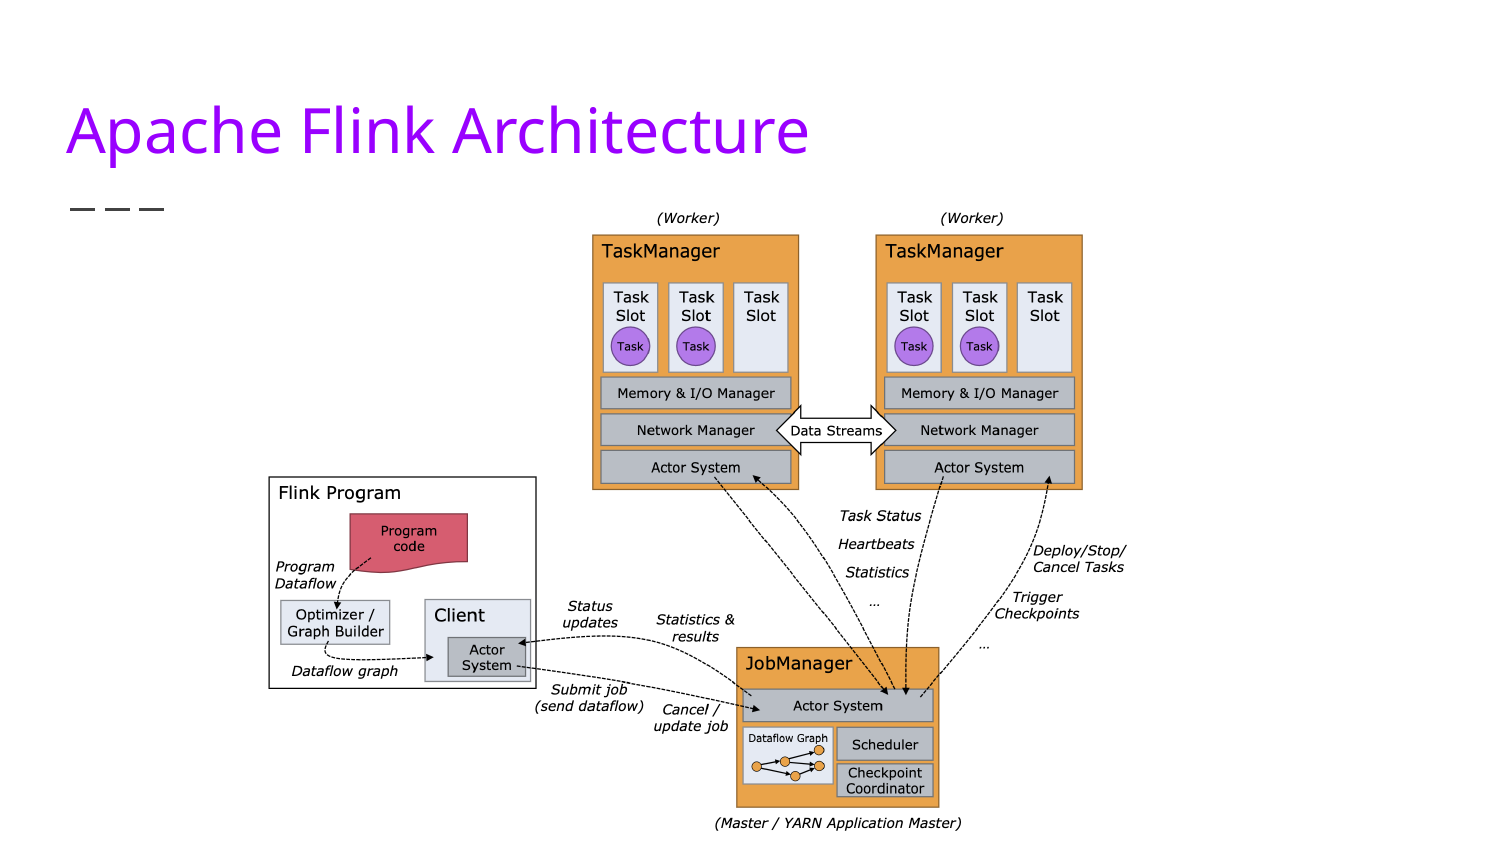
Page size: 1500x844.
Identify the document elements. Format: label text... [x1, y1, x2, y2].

picture [241, 197, 1173, 844]
title Apache Flink Architecture [51, 61, 1449, 182]
